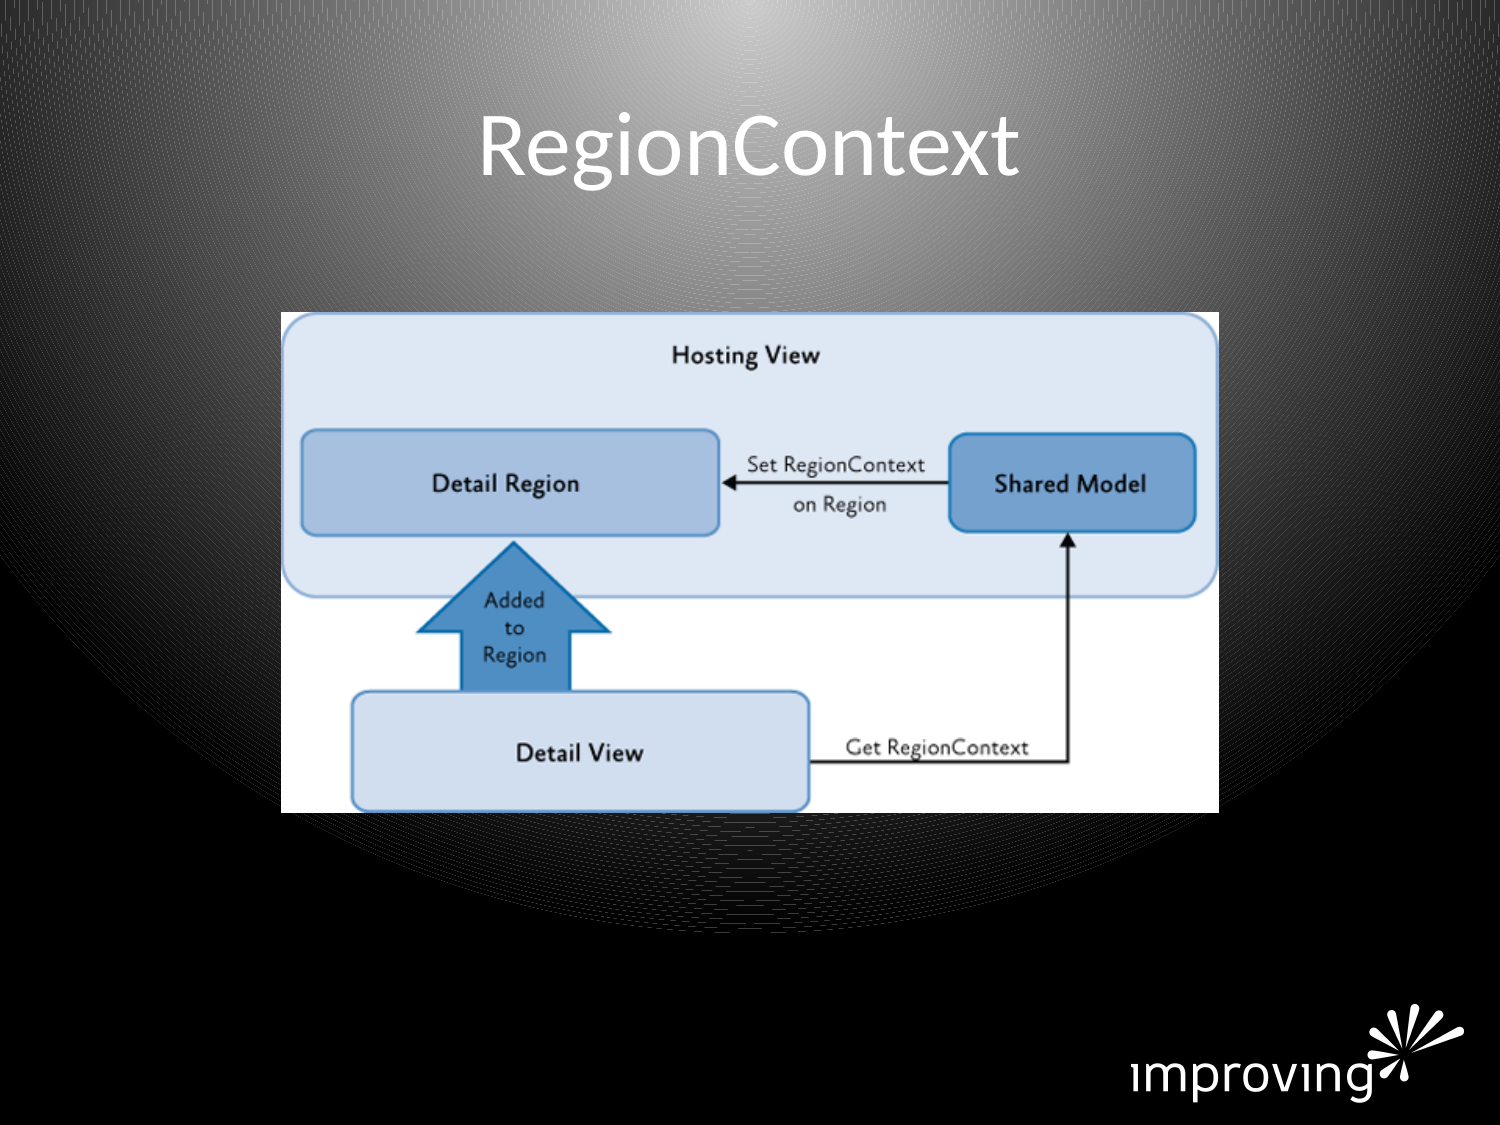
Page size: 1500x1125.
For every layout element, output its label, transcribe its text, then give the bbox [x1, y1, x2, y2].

picture [1131, 1004, 1464, 1109]
picture [281, 312, 1219, 813]
title RegionContext [75, 45, 1425, 233]
